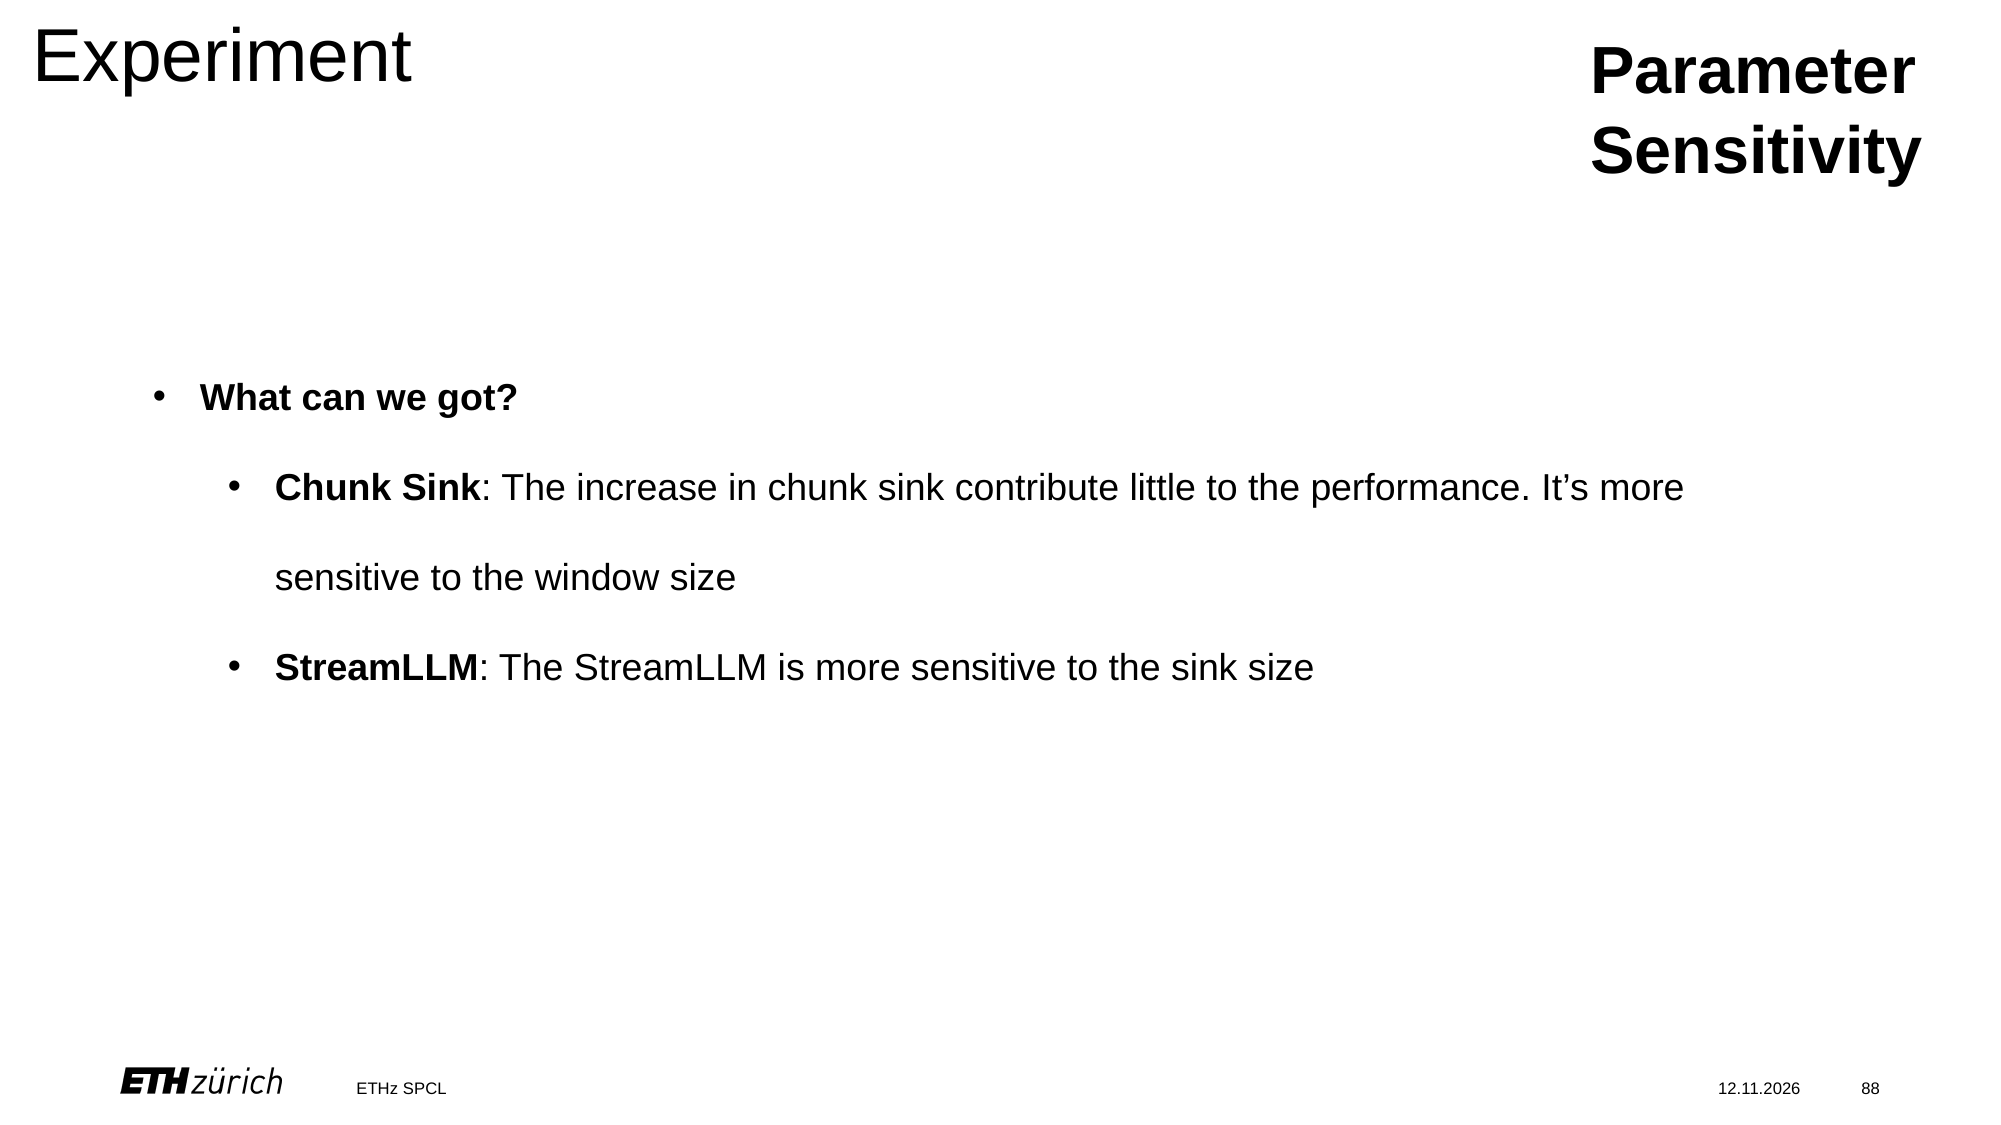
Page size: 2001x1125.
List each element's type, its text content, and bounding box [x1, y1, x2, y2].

slide_number 88 [1827, 1069, 1880, 1106]
text_box What can we got? Chunk Sink: The increase in chunk sink contribute little to the performance. It’s more sensitive to the window size StreamLLM: The StreamLLM is more sensitive to the sink size [624, 320, 1769, 696]
footer ETHz SPCL [356, 1069, 1243, 1106]
text_box What can we got? Chunk Sink: The increase in chunk sink contribute little to the performance. It’s more sensitive to the window size StreamLLM: The StreamLLM is more sensitive to the sink size [138, 320, 513, 696]
text_box Experiment [18, 0, 1113, 104]
text_box Parameter Sensitivity [1575, 19, 1944, 195]
text_box What can we got? Chunk Sink: The increase in chunk sink contribute little to the performance. It’s more sensitive to the window size StreamLLM: The StreamLLM is more sensitive to the sink size [514, 320, 623, 696]
picture [120, 1067, 282, 1094]
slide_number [1718, 1069, 1819, 1106]
